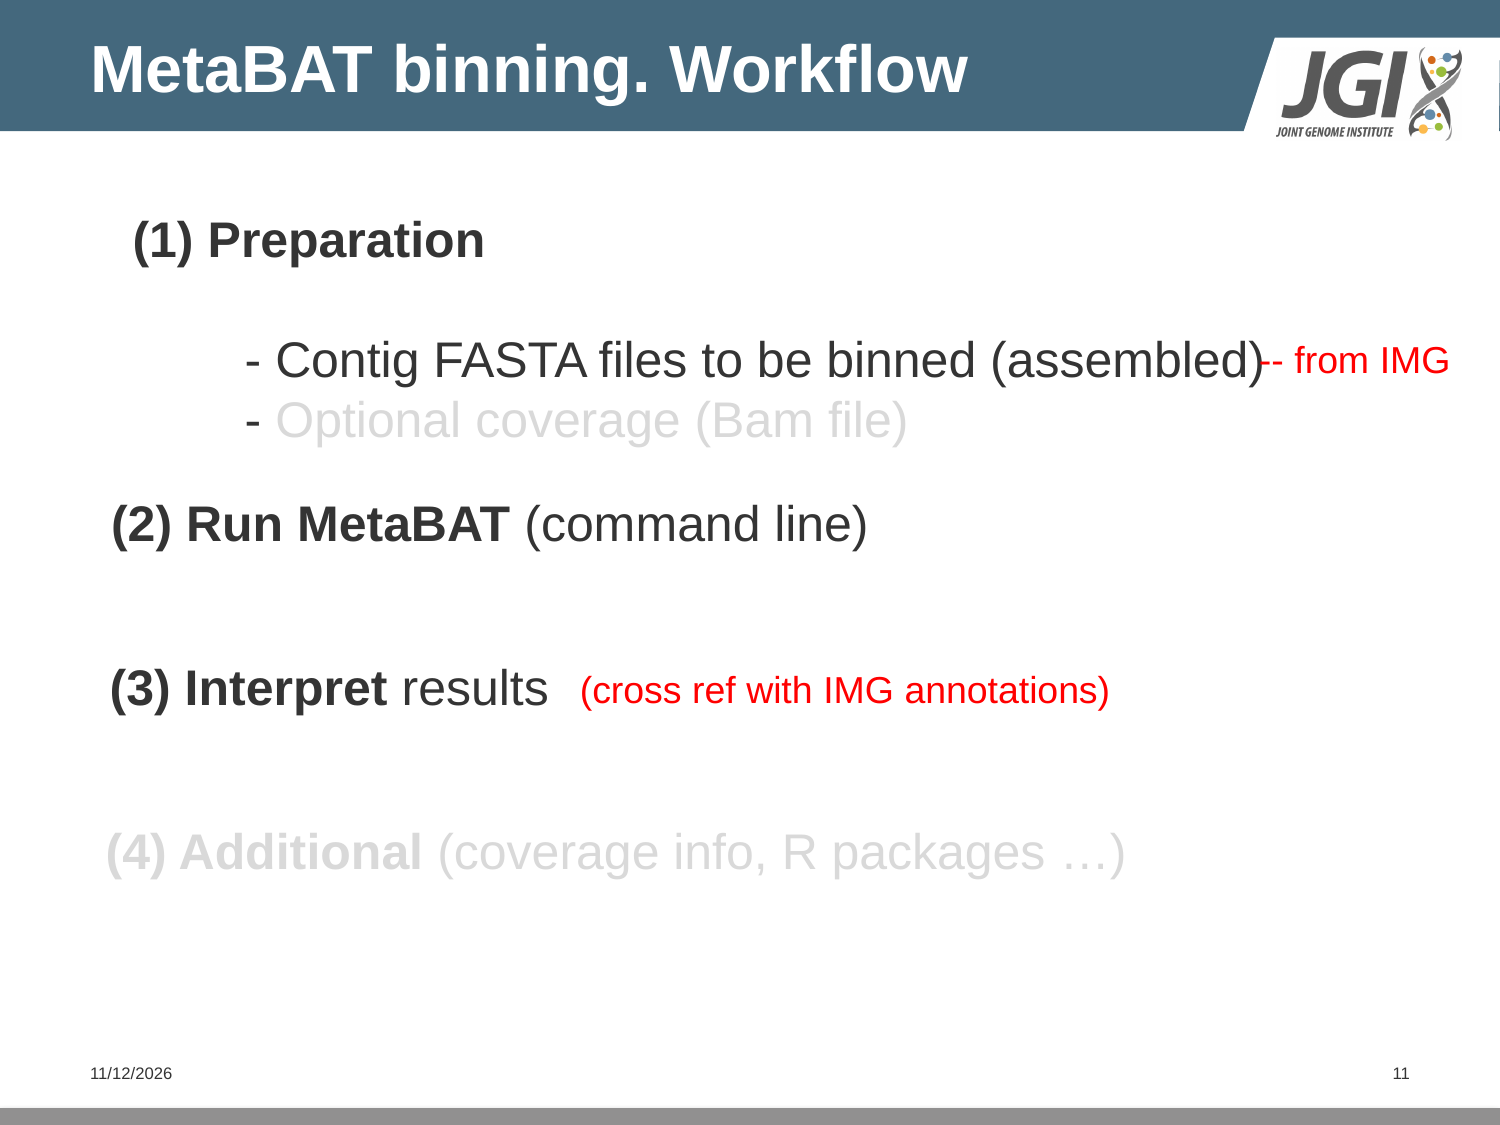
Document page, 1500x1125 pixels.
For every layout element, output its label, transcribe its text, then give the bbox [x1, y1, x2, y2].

text_box (cross ref with IMG annotations) [564, 659, 1126, 719]
text_box Preparation - Contig FASTA files to be binned (assembled) - Optional coverage (Bam file) [117, 199, 1281, 455]
text_box (4) Additional (coverage info, R packages …) [90, 811, 1156, 887]
slide_number 11 [1329, 1042, 1425, 1103]
picture [1276, 47, 1462, 141]
text_box (3) Interpret results [94, 648, 564, 723]
title MetaBAT binning. Workflow [75, 0, 1238, 132]
text_box (2) Run MetaBAT (command line) [96, 484, 884, 560]
text_box -- from IMG [1244, 328, 1466, 389]
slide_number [75, 1042, 235, 1103]
